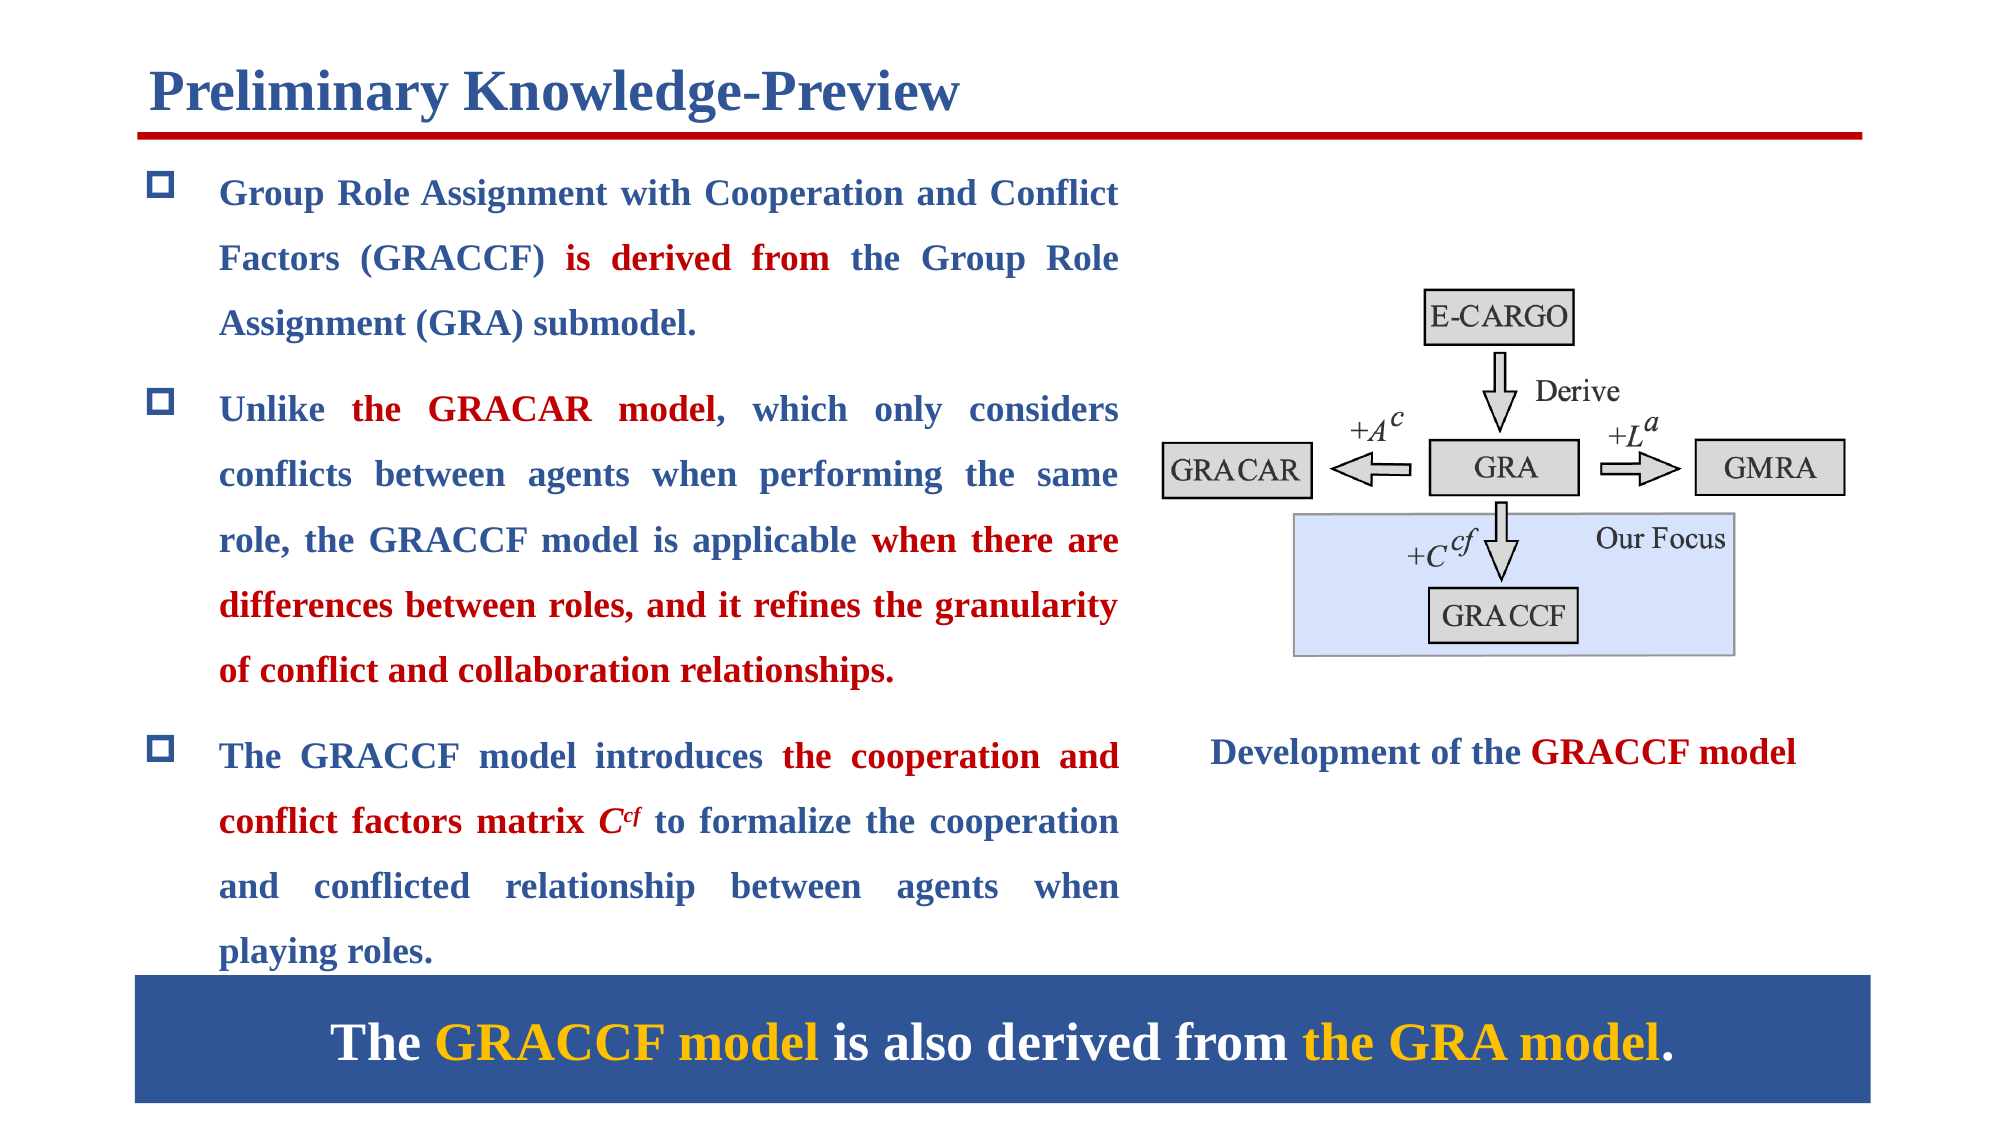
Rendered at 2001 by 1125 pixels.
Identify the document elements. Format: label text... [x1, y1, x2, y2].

text_box The GRACCF model is also derived from the GRA model. [134, 974, 1872, 1104]
text_box Preliminary Knowledge-Preview [134, 44, 1375, 130]
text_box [1045, 278, 2000, 781]
text_box Group Role Assignment with Cooperation and Conflict Factors (GRACCF) is derived from the Group Role Assignment (GRA) submodel. Unlike the GRACAR model, which only considers conflicts between agents when performing the same role, the GRACCF model is applicable when there are differences between roles, and it refines the granularity of conflict and collaboration relationships. The GRACCF model introduces the cooperation and conflict factors matrix Ccf to formalize the cooperation and conflicted relationship between agents when playing roles. [129, 140, 1135, 985]
